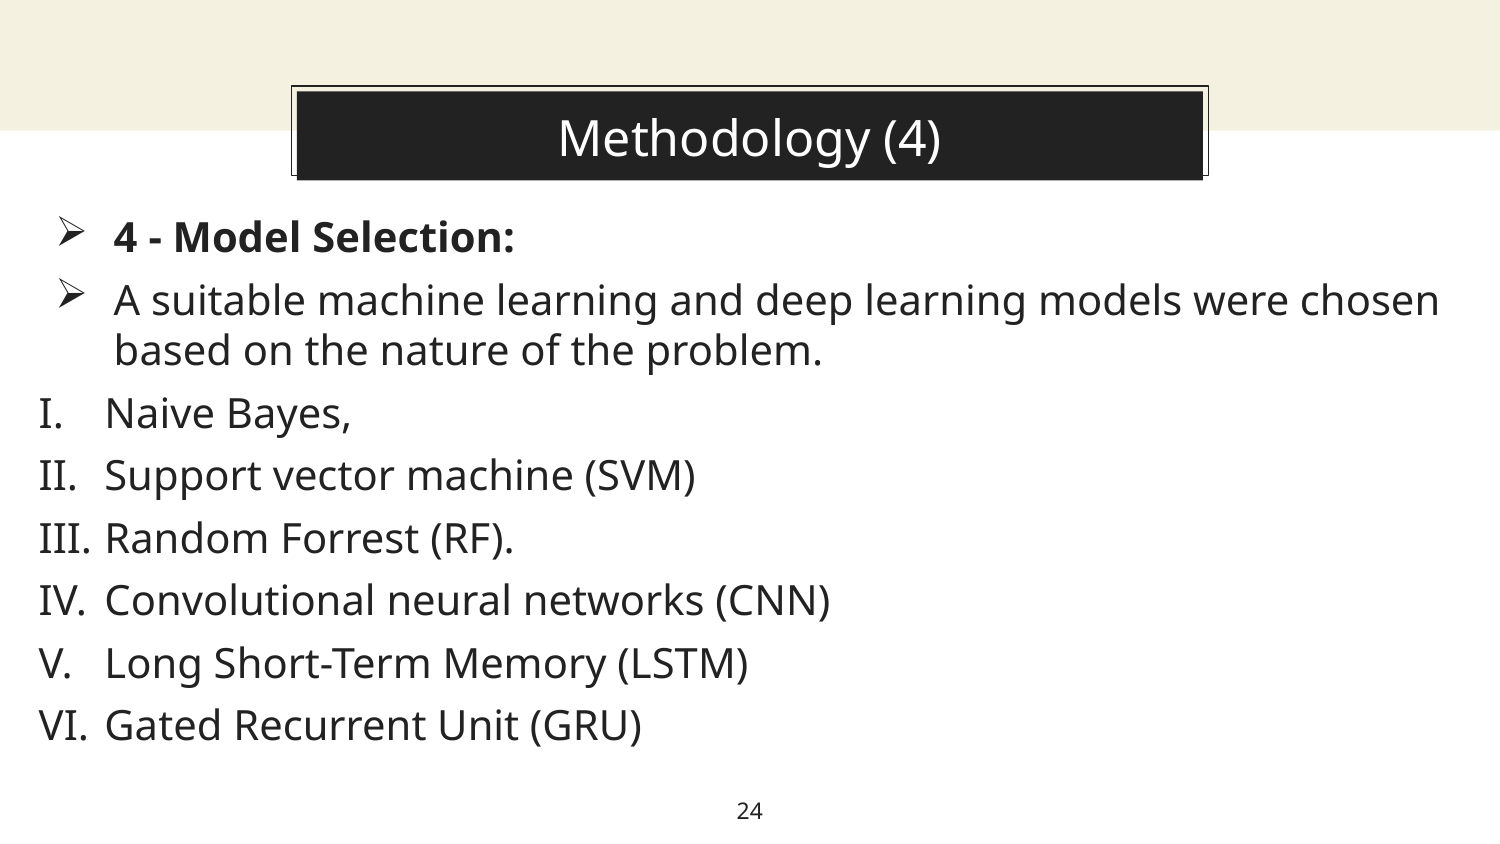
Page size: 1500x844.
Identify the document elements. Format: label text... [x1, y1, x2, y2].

slide_number 24 [705, 781, 795, 832]
title Methodology (4) [296, 91, 1203, 181]
list 4 - Model Selection: A suitable machine learning and deep learning models were chosen based on the nature of the problem. Naive Bayes, Support vector machine (SVM) Random Forrest (RF). Convolutional neural networks (CNN) Long Short-Term Memory (LSTM) Gated Recurrent Unit (GRU) [23, 196, 1478, 808]
